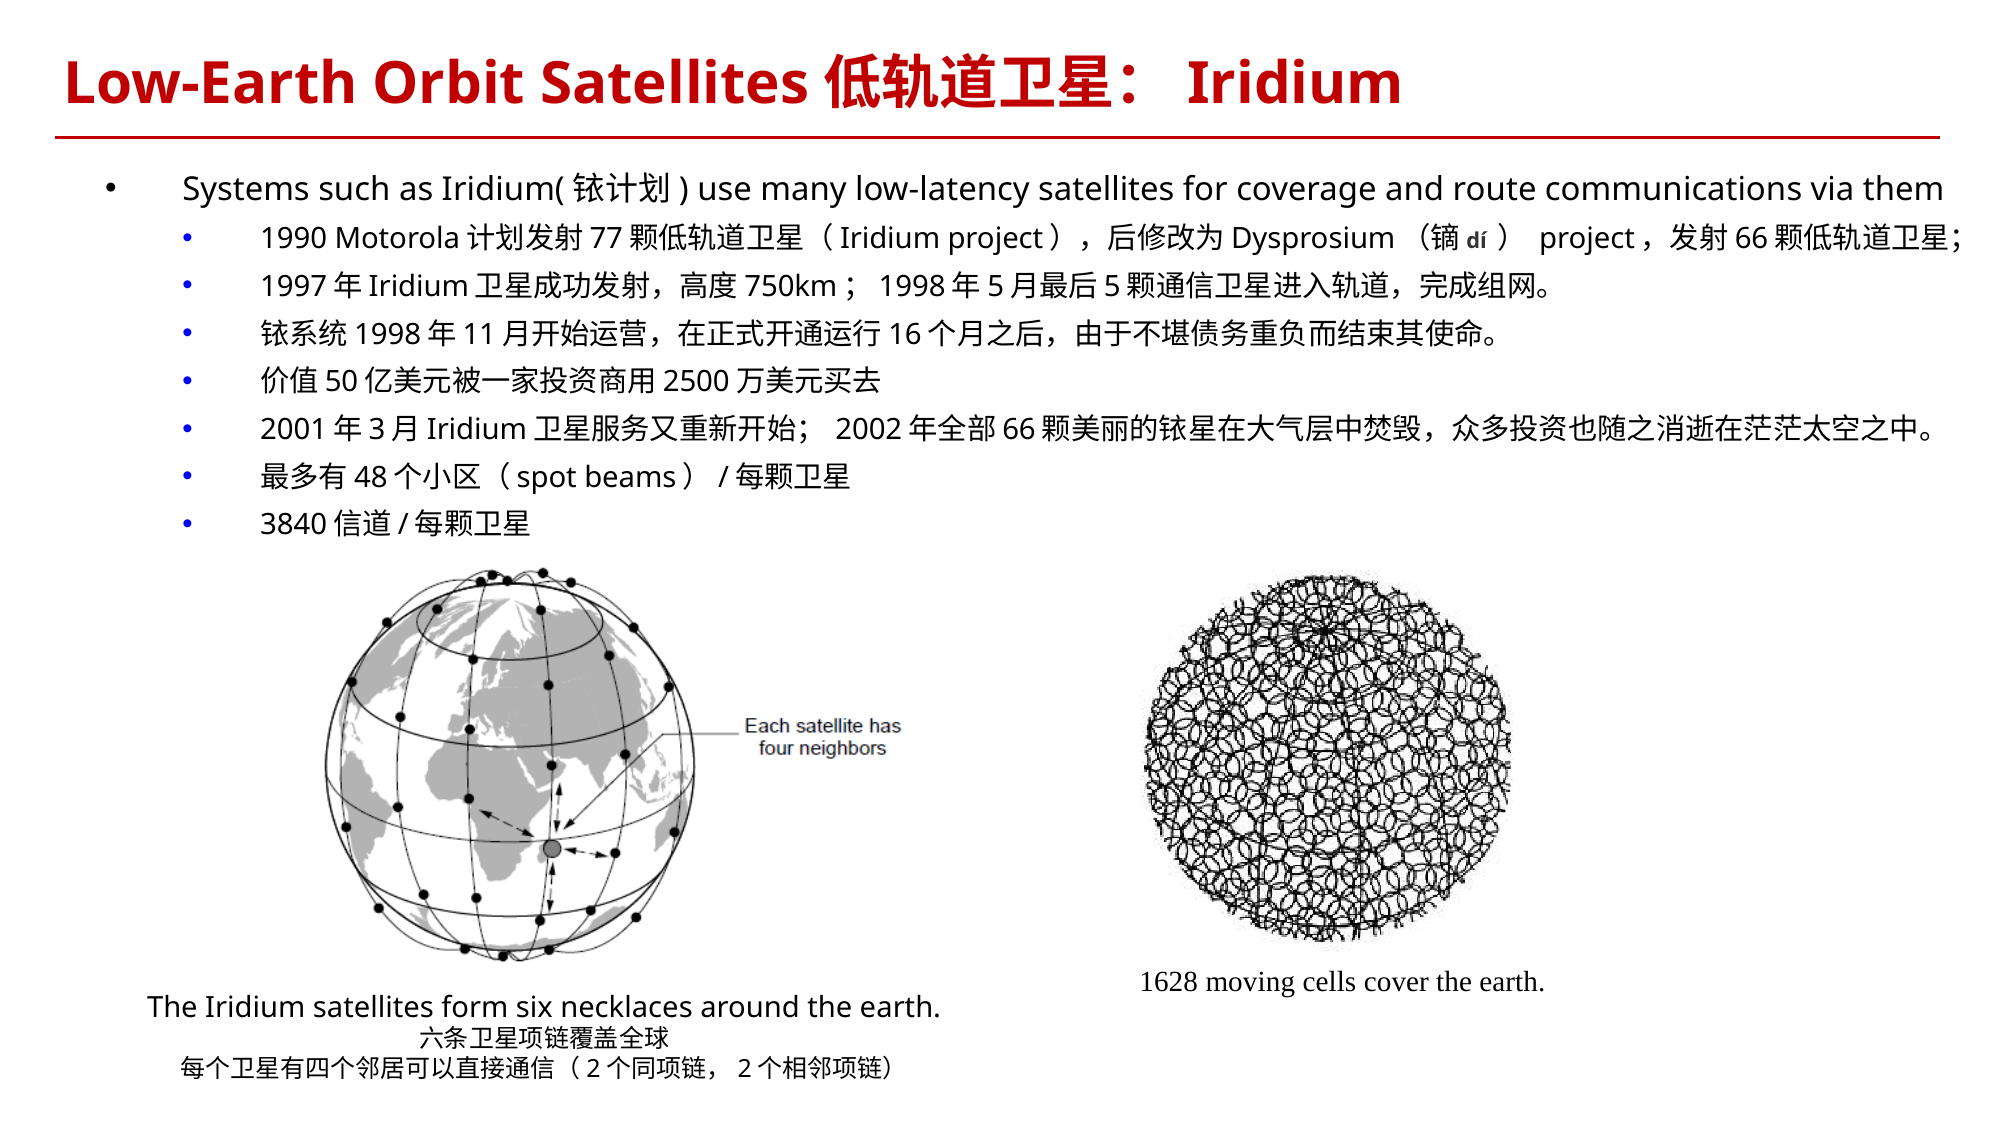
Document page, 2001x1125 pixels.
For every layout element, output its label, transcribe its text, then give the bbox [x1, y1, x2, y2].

text_box The Iridium satellites form six necklaces around the earth. 六条卫星项链覆盖全球 每个卫星有四个邻居可以直接通信（2个同项链，2个相邻项链） [124, 980, 965, 1091]
text_box 1628 moving cells cover the earth. [1124, 955, 1726, 1006]
list Systems such as Iridium(铱计划) use many low-latency satellites for coverage and route communications via them 1990 Motorola计划发射77颗低轨道卫星（Iridium project），后修改为Dysprosium（镝dí ） project，发射66颗低轨道卫星； 1997年Iridium卫星成功发射，高度750km；1998年5月最后5颗通信卫星进入轨道，完成组网。 铱系统1998年11月开始运营，在正式开通运行16个月之后，由于不堪债务重负而结束其使命。 价值50亿美元被一家投资商用2500万美元买去 2001年3月Iridium卫星服务又重新开始； 2002年全部66颗美丽的铱星在大气层中焚毁，众多投资也随之消逝在茫茫太空之中。 最多有48个小区（spot beams）/每颗卫星 3840信道/每颗卫星 [90, 156, 1981, 563]
picture [1120, 562, 1525, 951]
text_box Low-Earth Orbit Satellites低轨道卫星：Iridium [48, 46, 1883, 125]
picture [274, 551, 926, 981]
